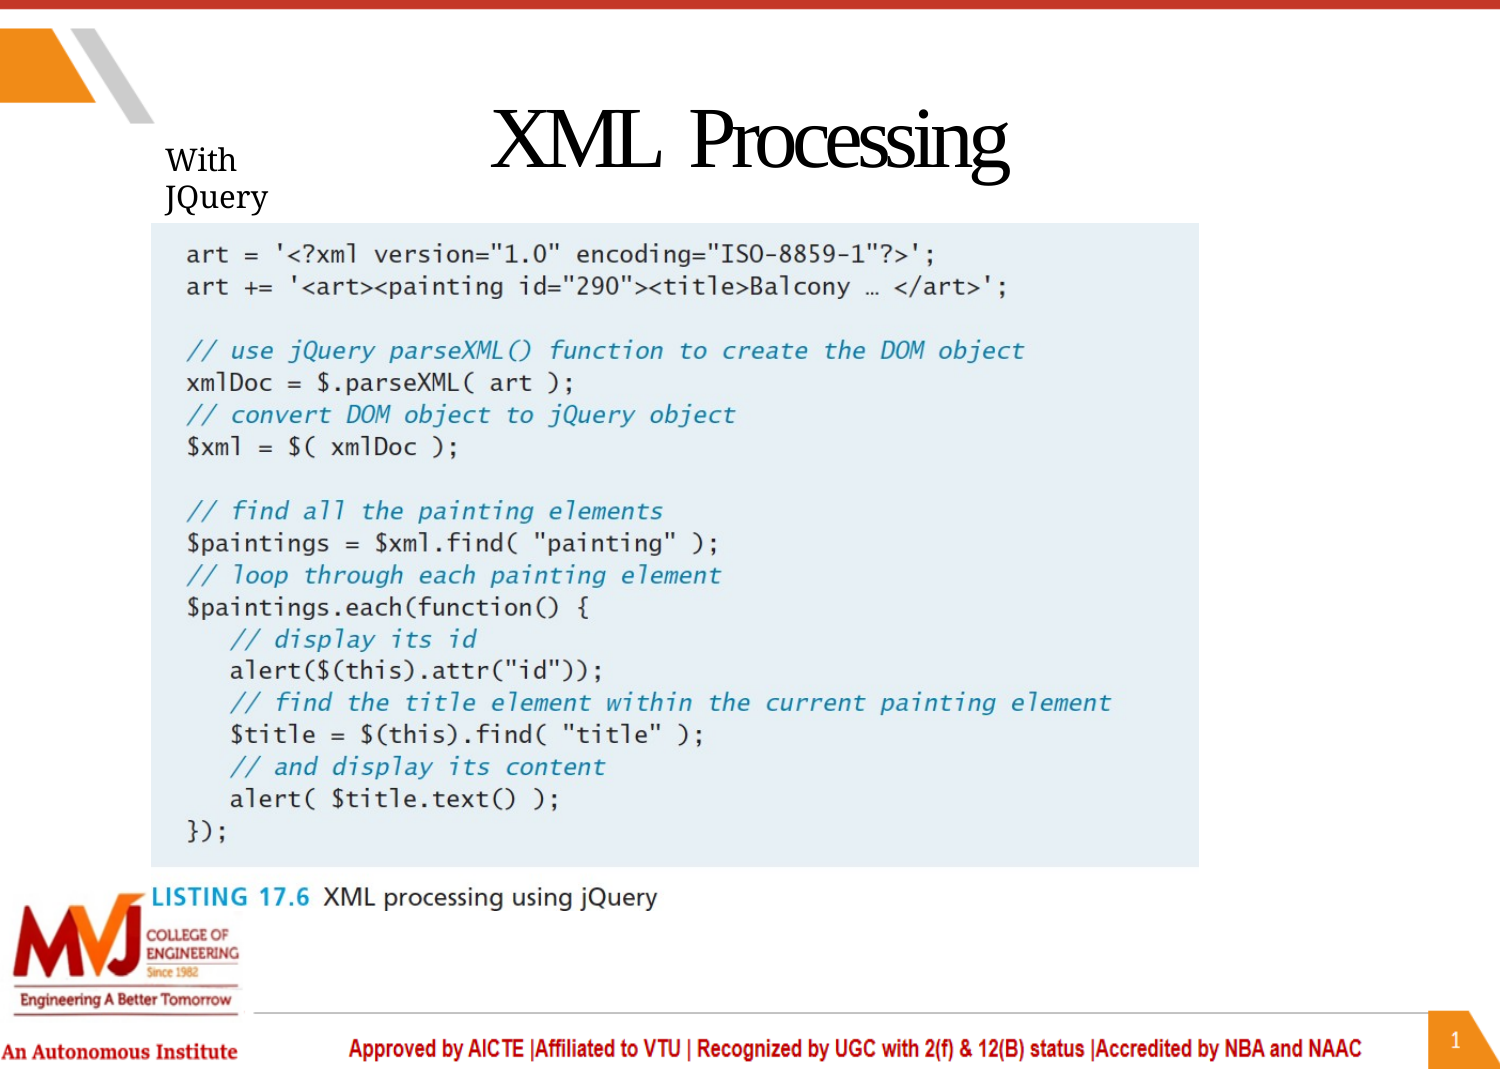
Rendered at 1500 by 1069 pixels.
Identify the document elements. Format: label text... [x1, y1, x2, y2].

title XML Processing [75, 41, 1425, 223]
picture [0, 0, 1500, 1069]
text_box [151, 223, 1199, 911]
text_box With JQuery [162, 138, 344, 216]
